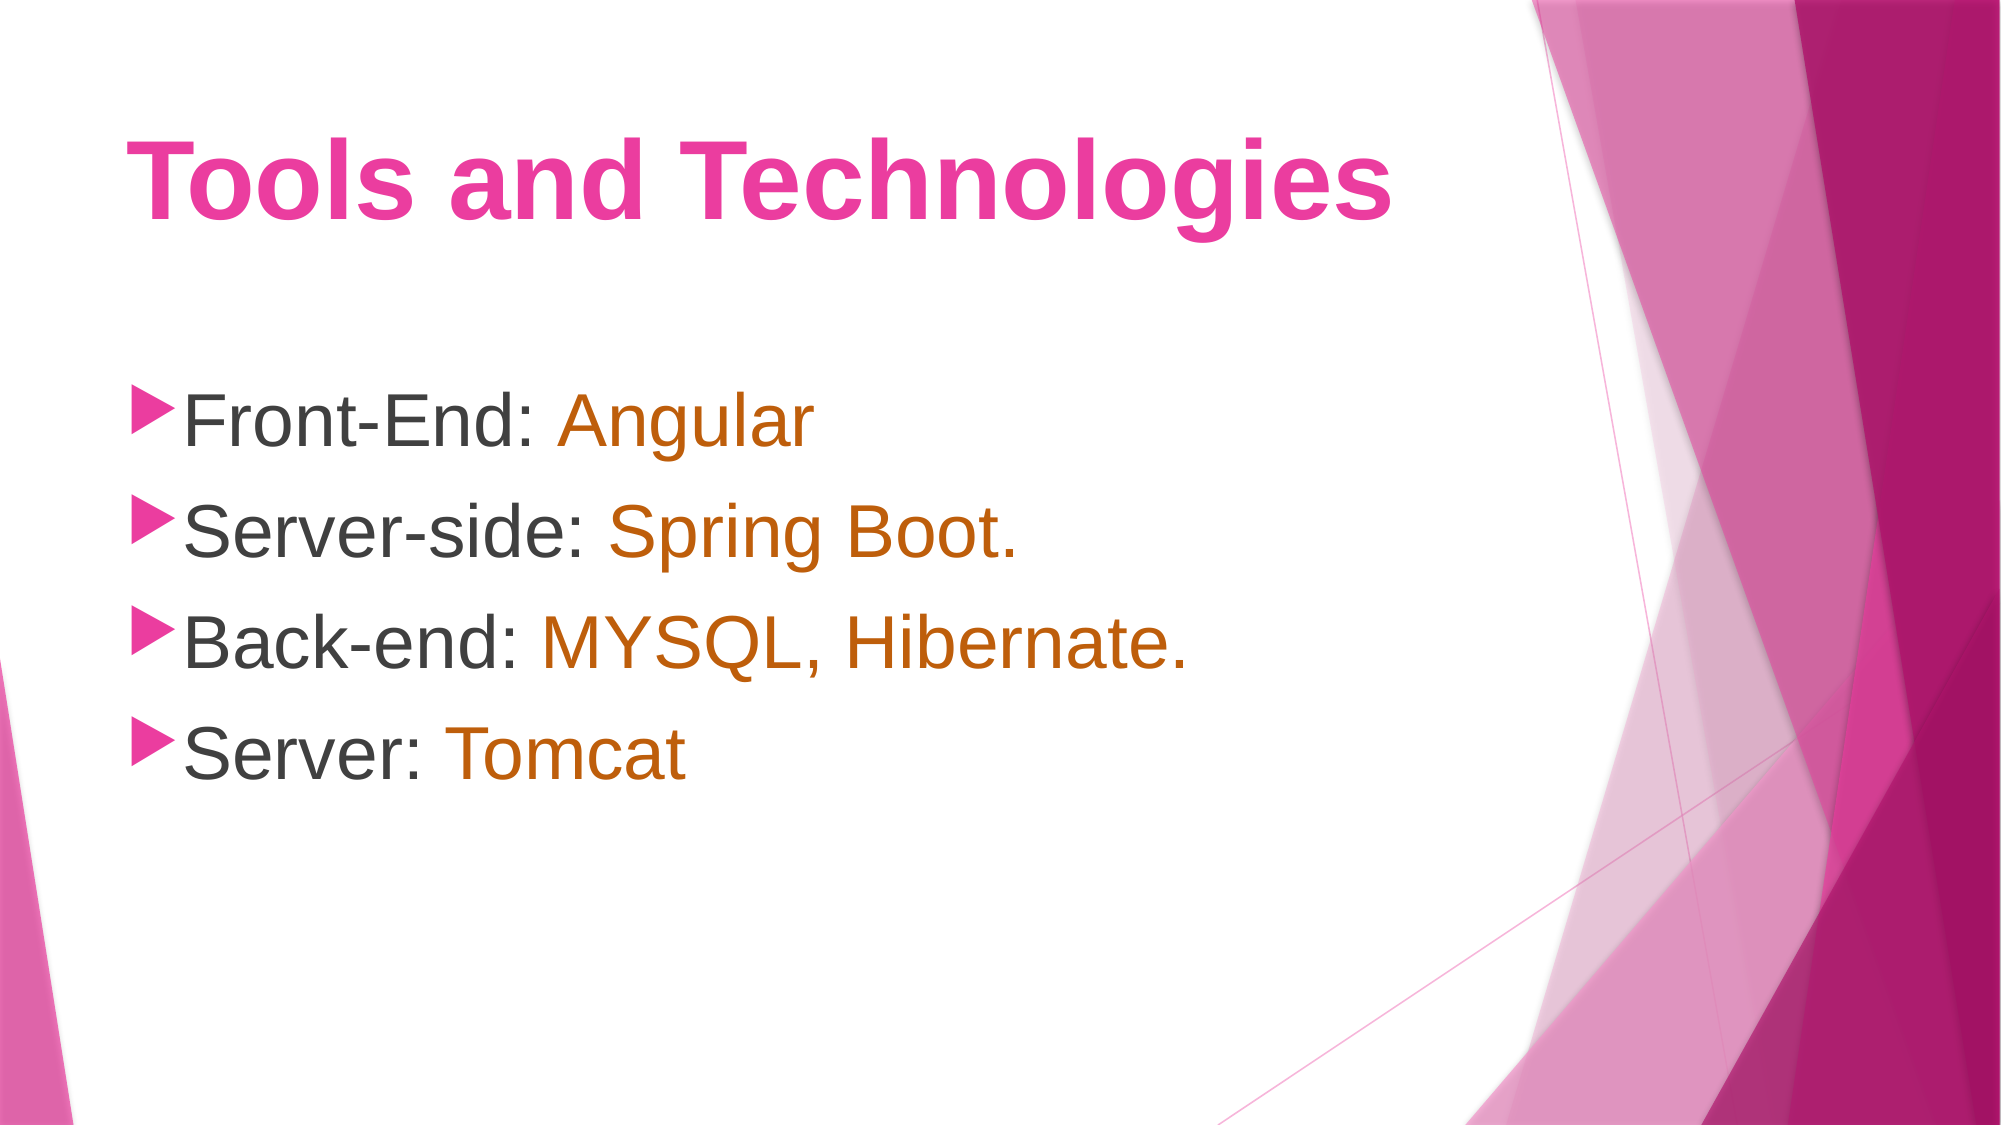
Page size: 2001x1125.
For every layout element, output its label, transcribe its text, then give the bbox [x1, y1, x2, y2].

title Tools and Technologies [111, 99, 1522, 317]
list Front-End: Angular Server-side: Spring Boot. Back-end: MYSQL, Hibernate. Server: Tomcat [111, 364, 1522, 992]
